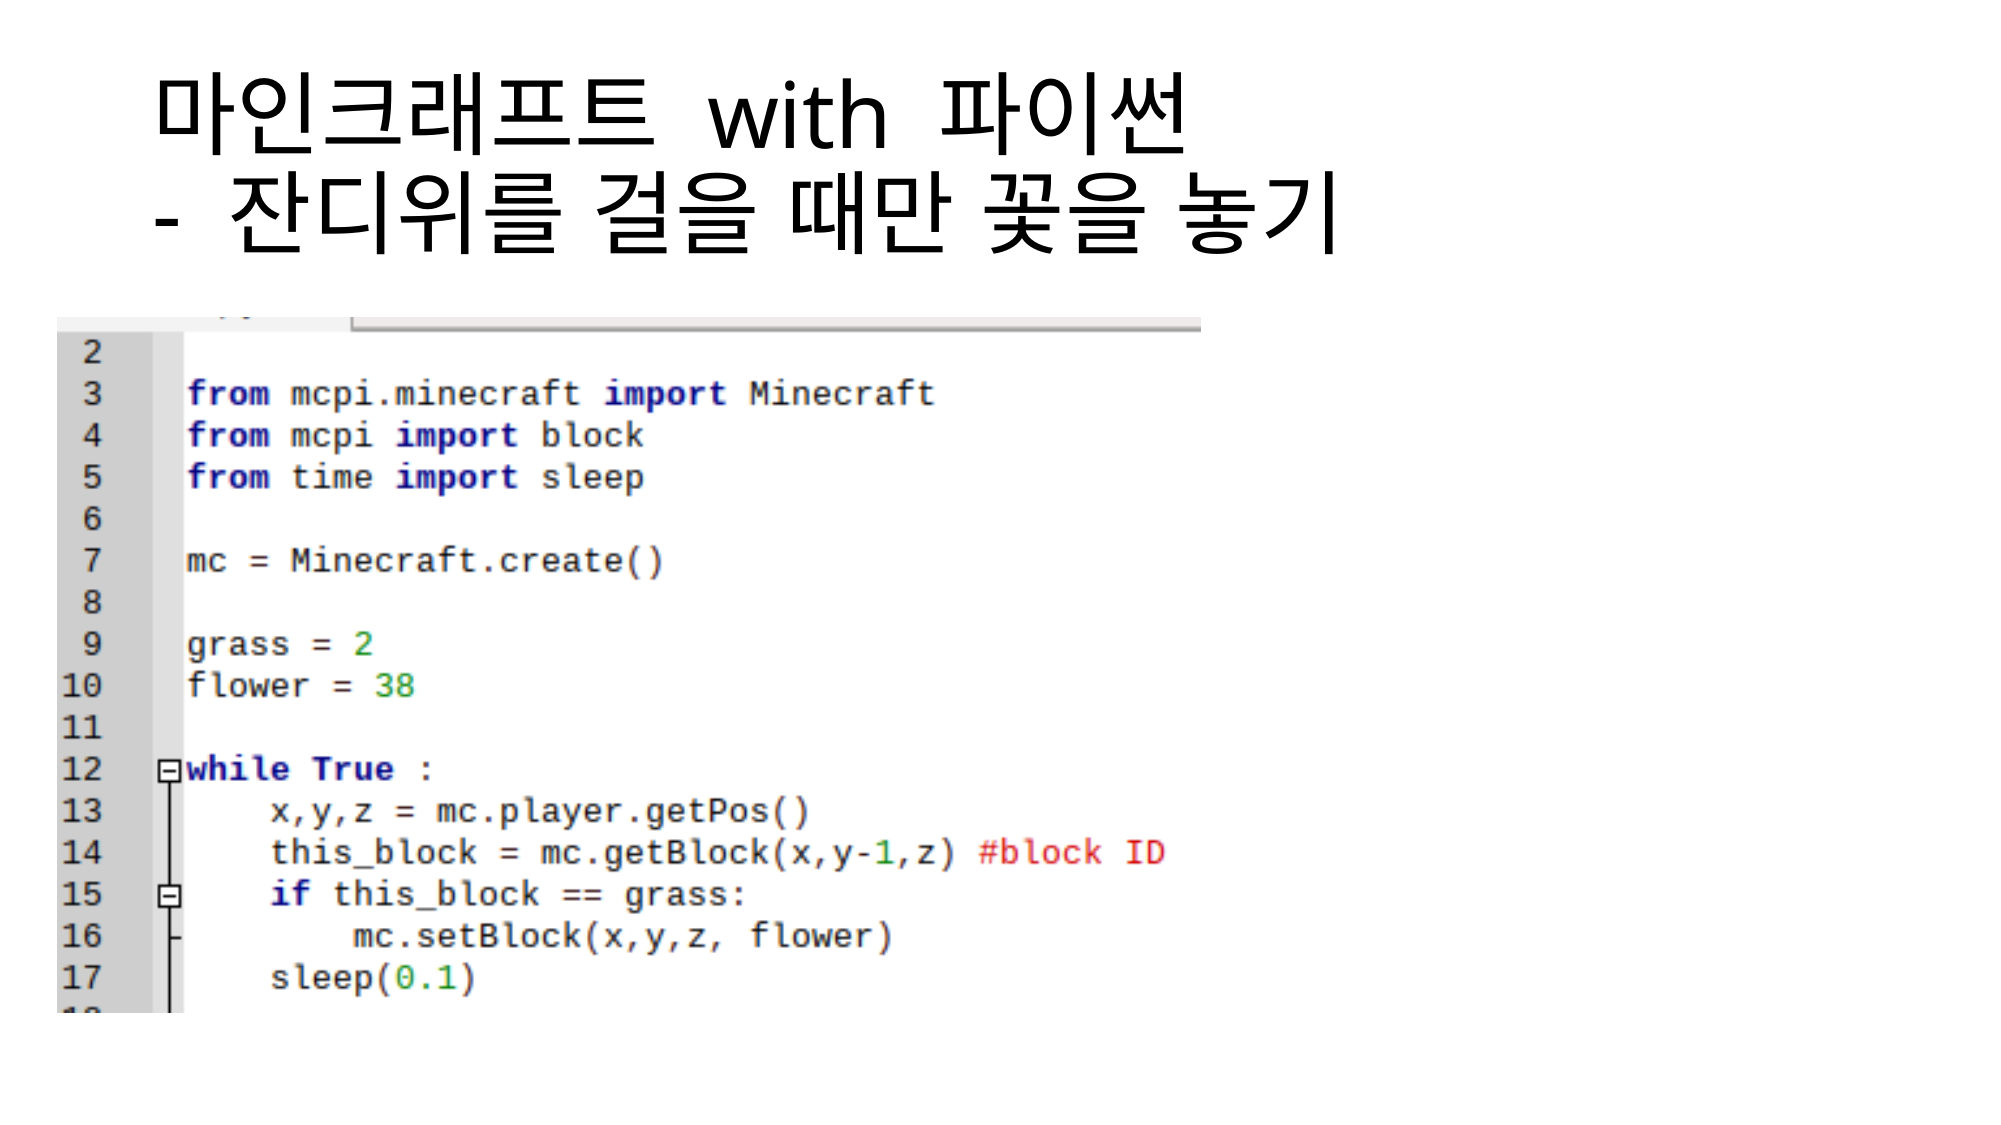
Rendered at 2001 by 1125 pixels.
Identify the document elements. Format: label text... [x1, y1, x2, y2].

title 마인크래프트 with 파이썬 - 잔디위를 걸을 때만 꽃을 놓기 [137, 59, 1863, 278]
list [57, 317, 1201, 1013]
